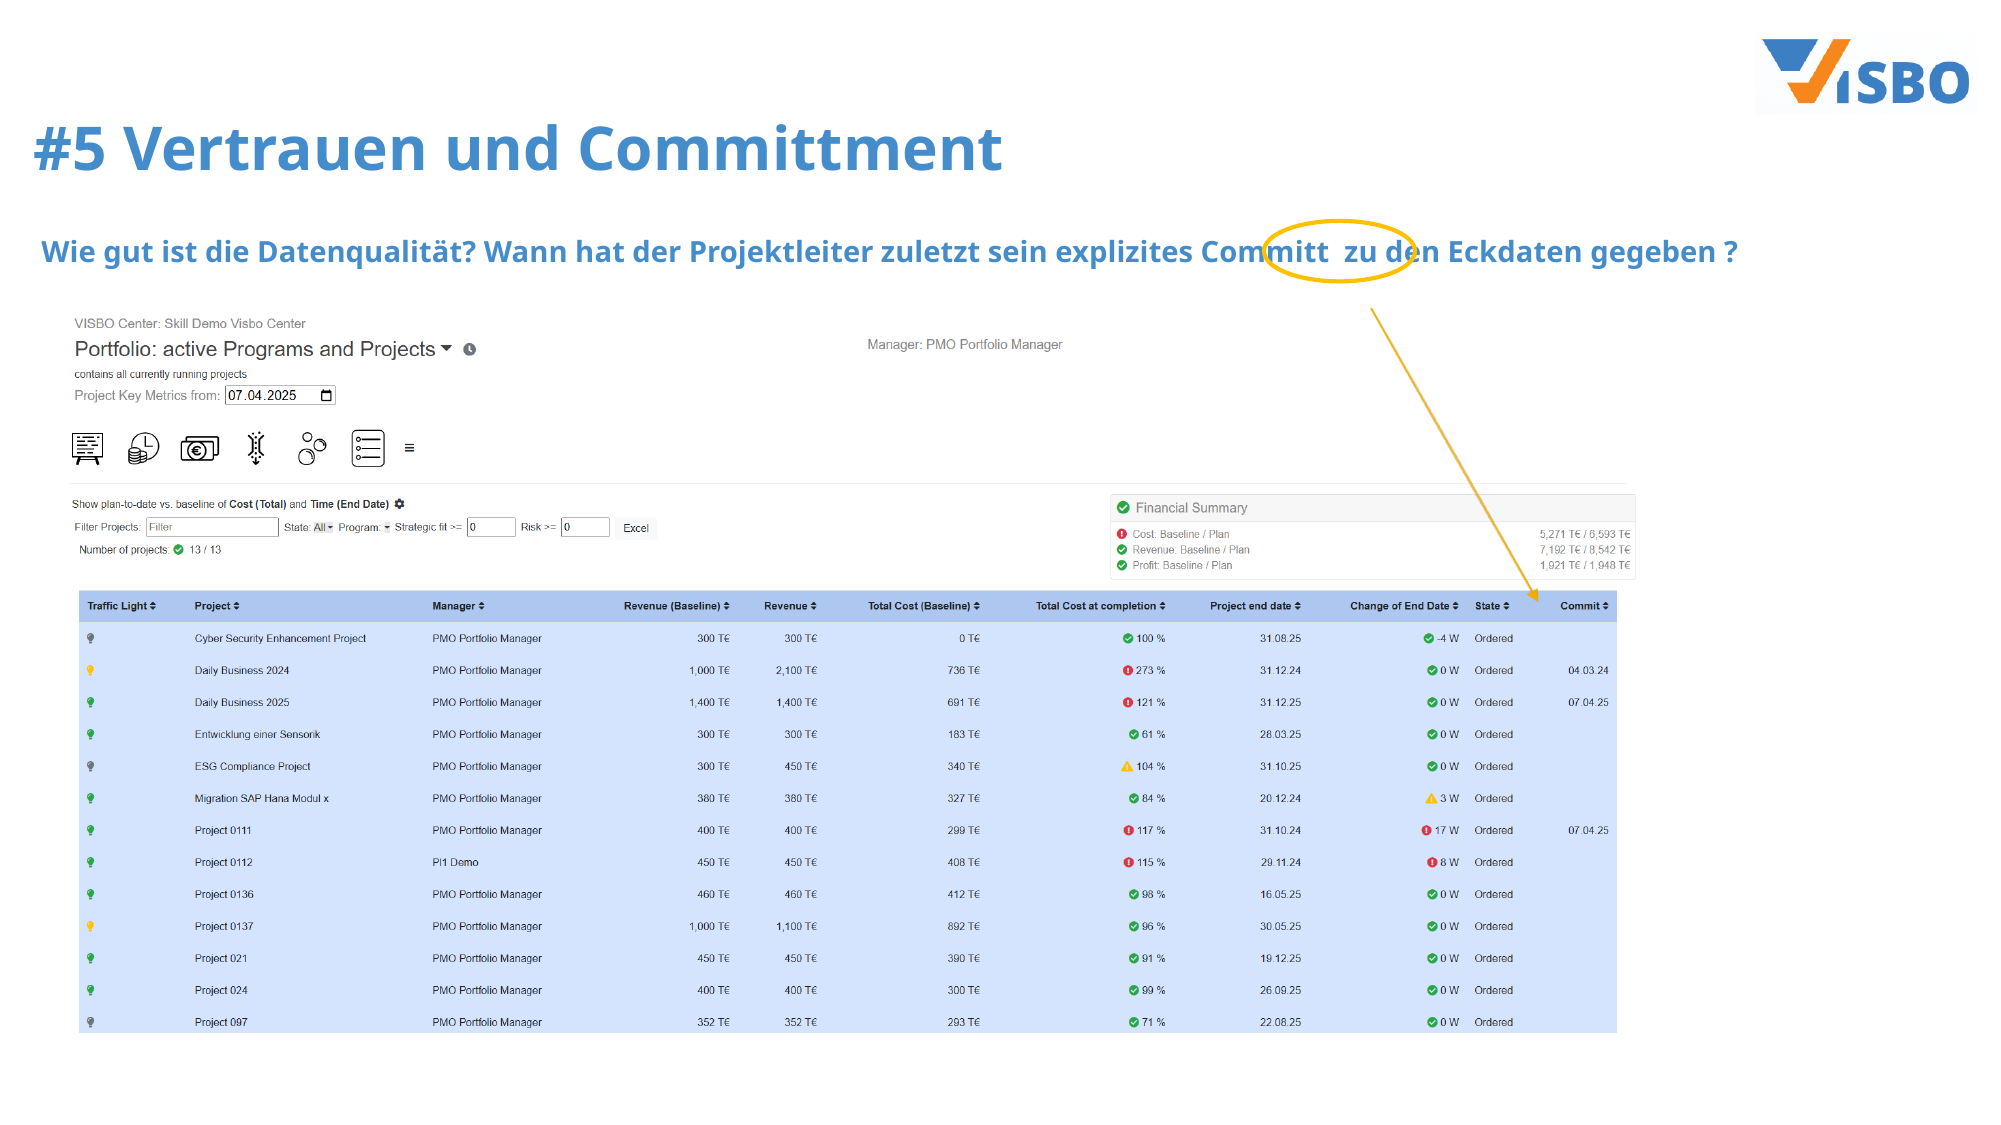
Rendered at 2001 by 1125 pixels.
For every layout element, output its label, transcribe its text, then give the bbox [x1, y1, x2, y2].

text_box [1263, 220, 1416, 282]
title #5 Vertrauen und Committment [33, 22, 1659, 183]
picture [1755, 32, 1978, 114]
picture [41, 307, 1651, 1033]
text_box Wie gut ist die Datenqualität? Wann hat der Projektleiter zuletzt sein explizites Committ zu den Eckdaten gegeben ? [1382, 225, 1934, 276]
text_box Wie gut ist die Datenqualität? Wann hat der Projektleiter zuletzt sein explizites Committ zu den Eckdaten gegeben ? [33, 225, 1297, 276]
